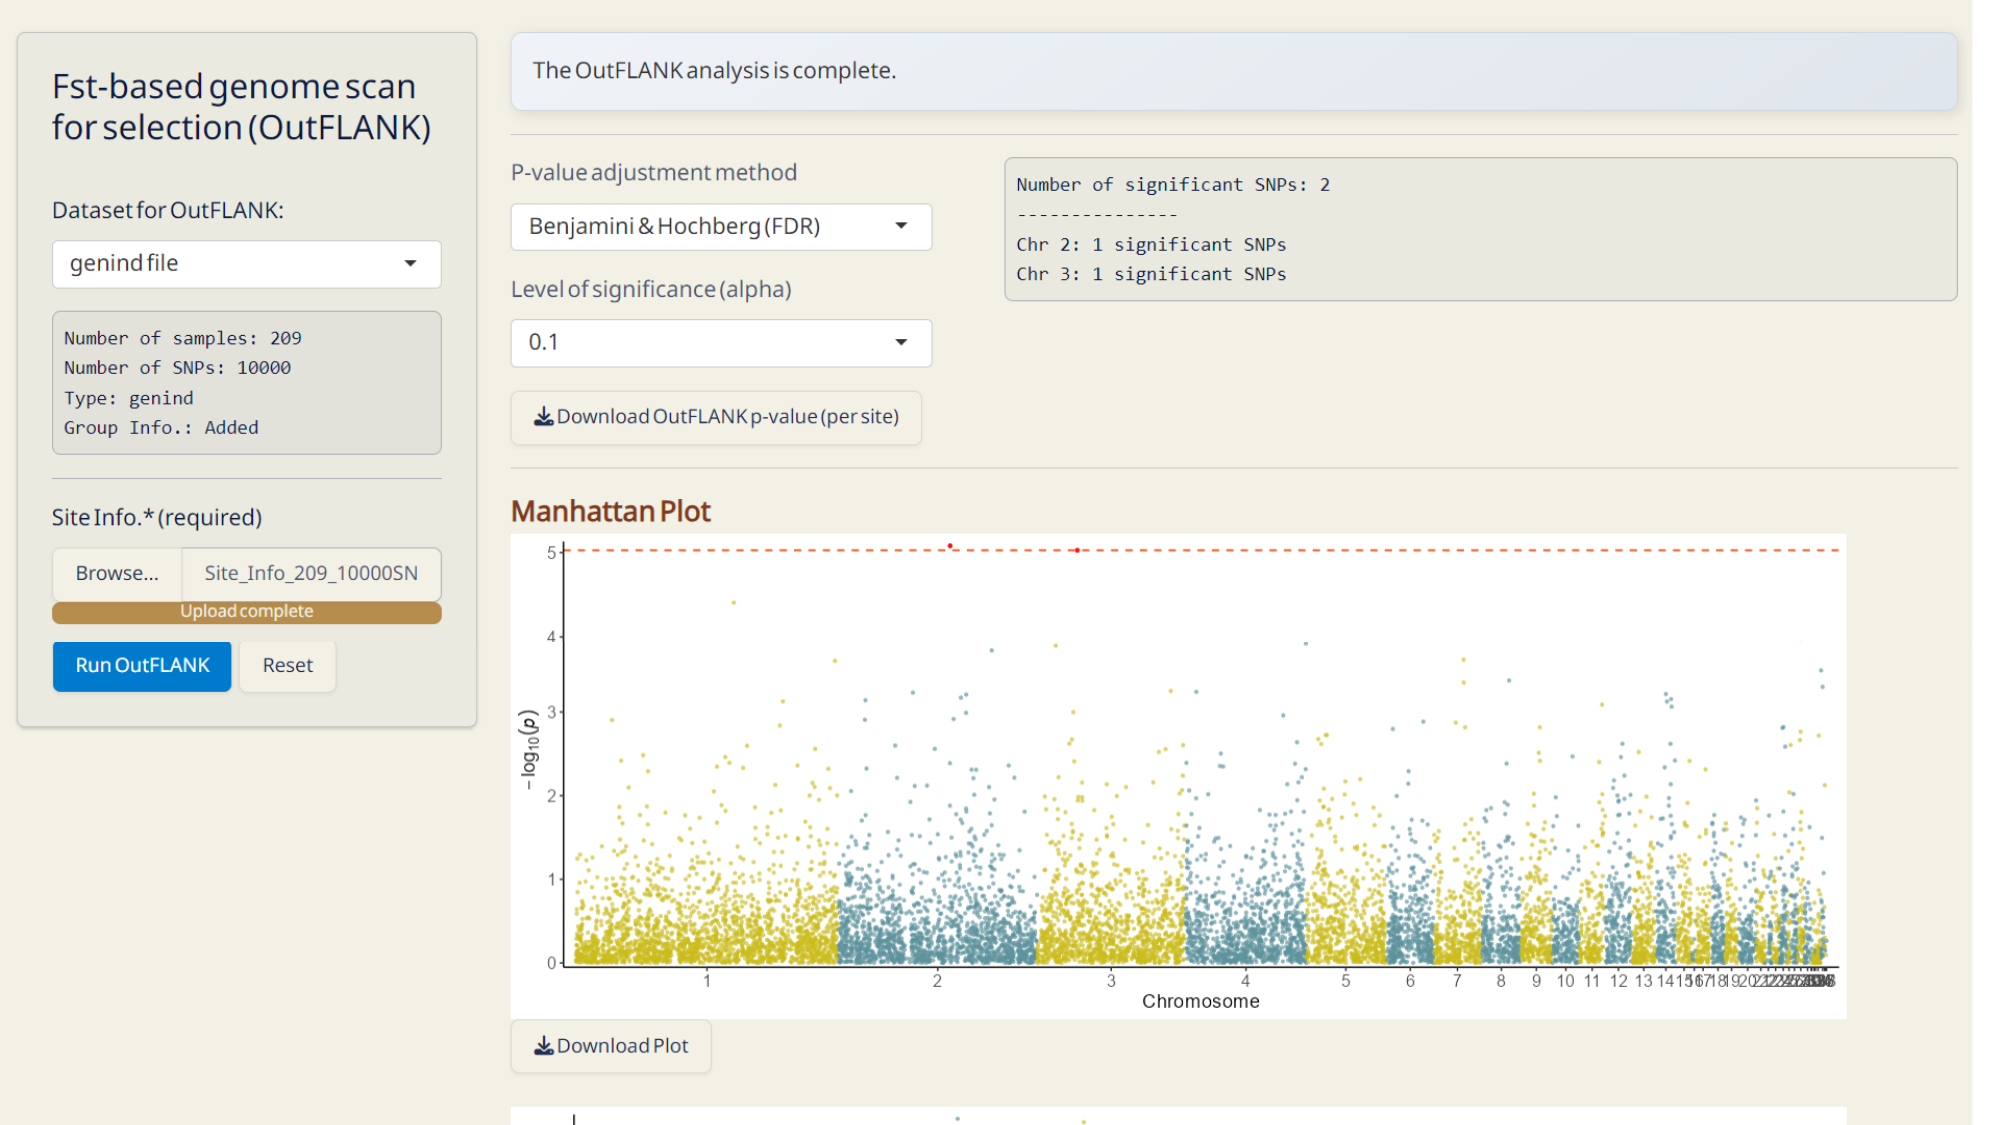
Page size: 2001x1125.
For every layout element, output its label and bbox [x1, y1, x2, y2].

text_box [0, 0, 1973, 1125]
